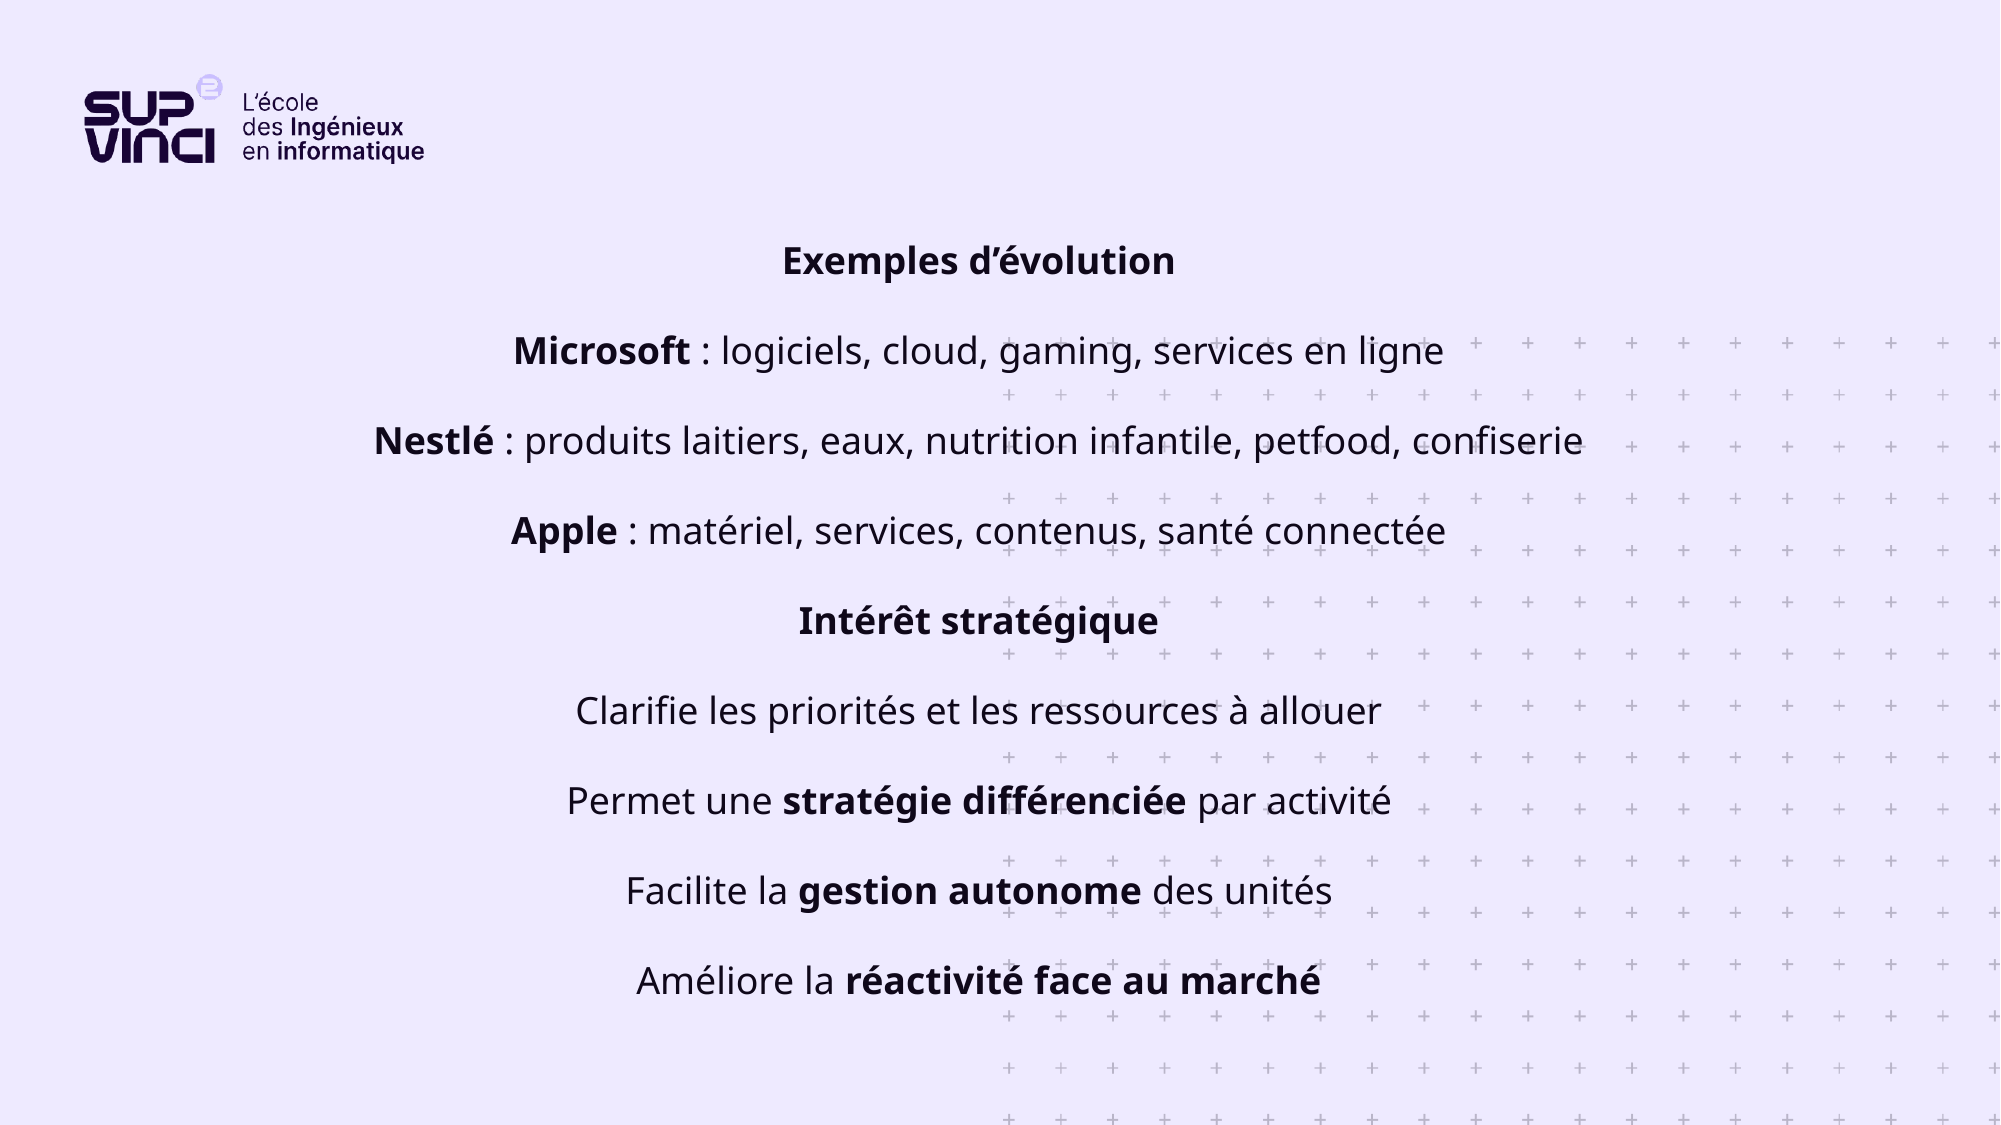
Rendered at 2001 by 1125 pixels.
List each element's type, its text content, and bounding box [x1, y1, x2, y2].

text_box Exemples d’évolution Microsoft : logiciels, cloud, gaming, services en ligne Nestlé : produits laitiers, eaux, nutrition infantile, petfood, confiserie Apple : matériel, services, contenus, santé connectée Intérêt stratégique Clarifie les priorités et les ressources à allouer Permet une stratégie différenciée par activité Facilite la gestion autonome des unités Améliore la réactivité face au marché [63, 229, 1895, 1055]
picture [1003, 337, 2000, 1125]
picture [84, 74, 424, 164]
